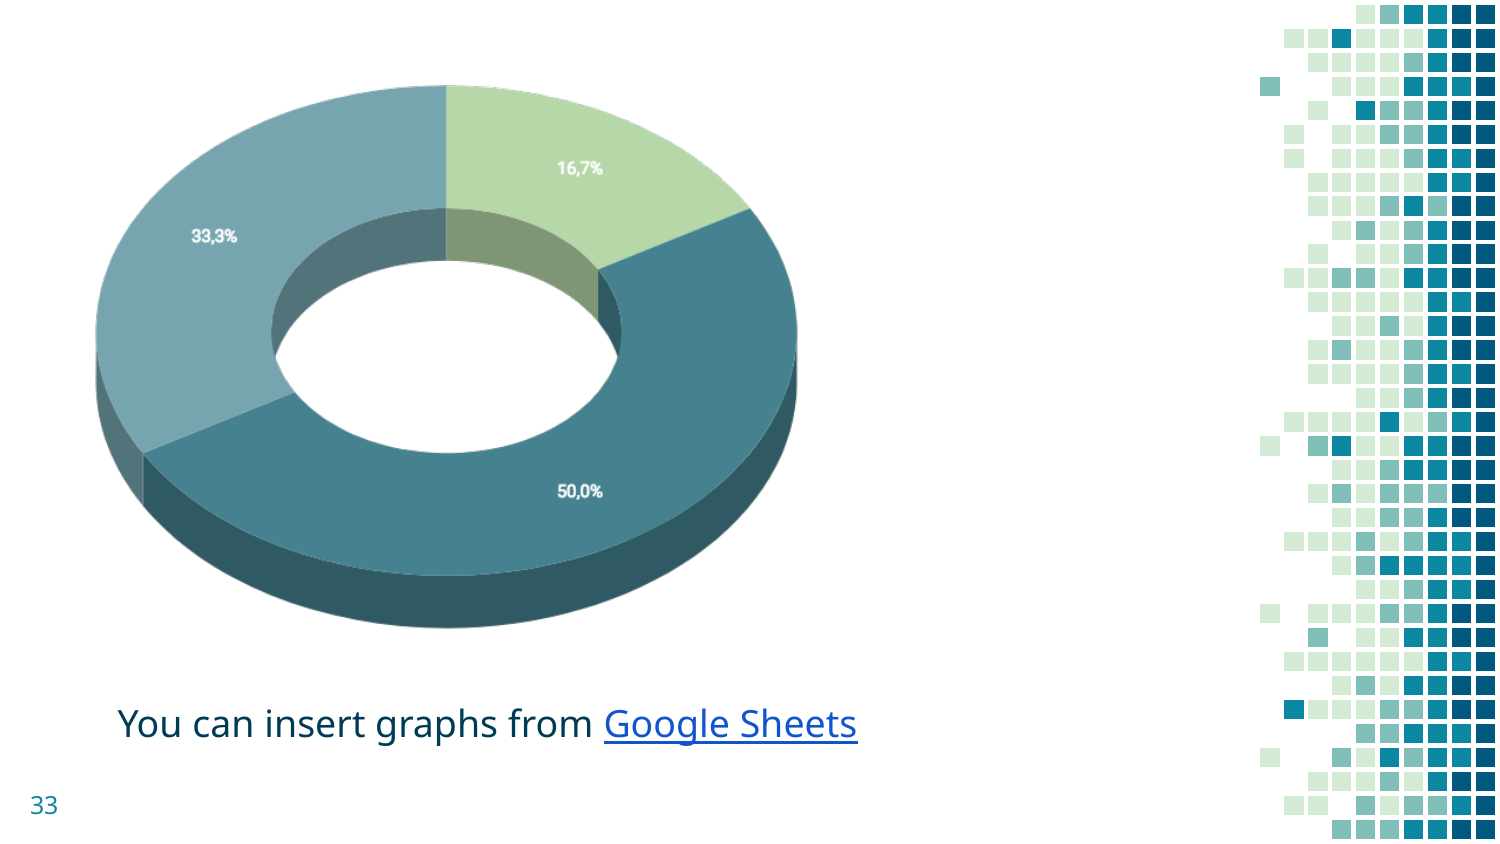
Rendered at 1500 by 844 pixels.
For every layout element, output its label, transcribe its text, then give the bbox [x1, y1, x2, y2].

slide_number ‹#› [15, 774, 105, 839]
picture [24, 7, 869, 708]
list You can insert graphs from Google Sheets [102, 685, 1212, 771]
